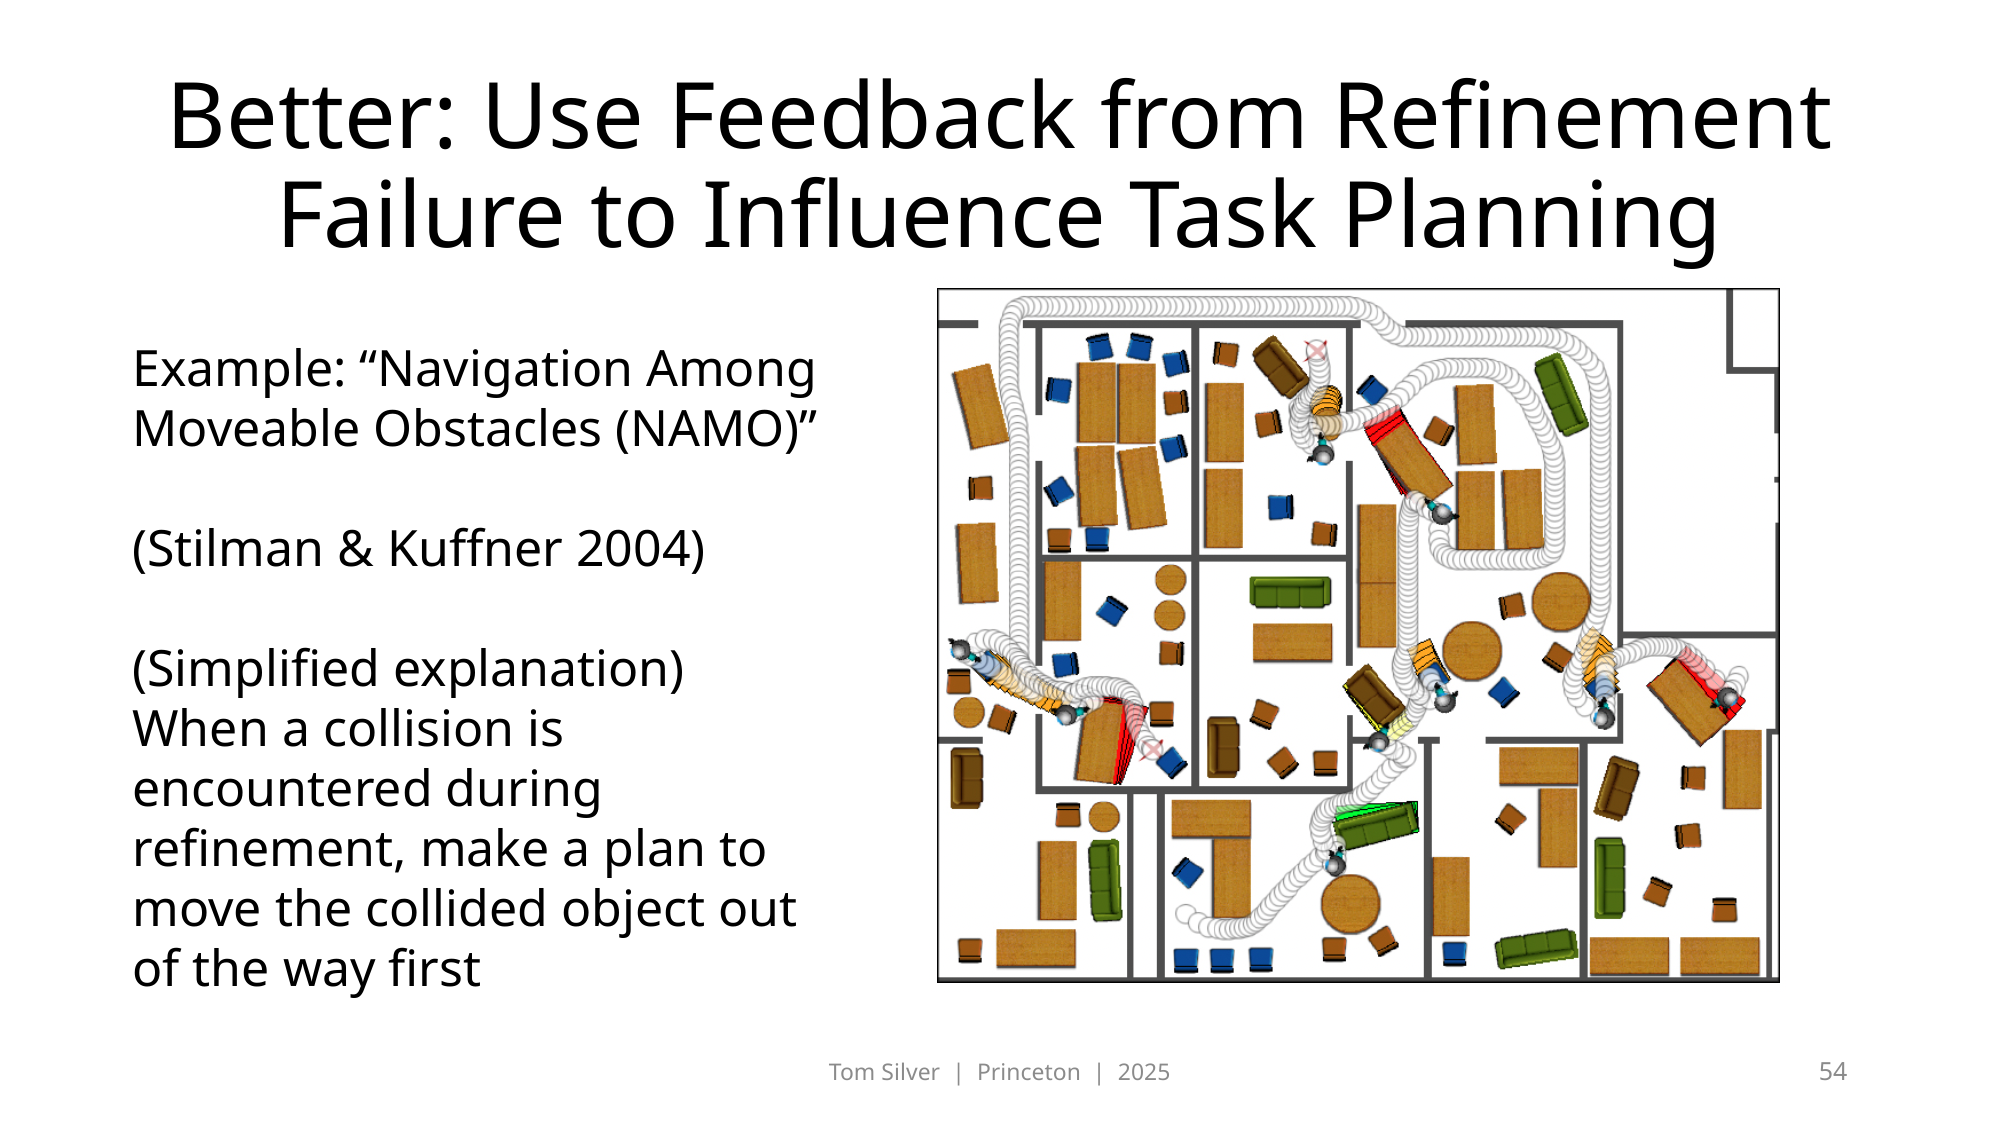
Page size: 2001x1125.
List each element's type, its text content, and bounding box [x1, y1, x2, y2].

text_box Example: “Navigation Among Moveable Obstacles (NAMO)” (Stilman & Kuffner 2004) (Simplified explanation) When a collision is encountered during refinement, make a plan to move the collided object out of the way first [117, 328, 849, 1004]
title Better: Use Feedback from Refinement Failure to Influence Task Planning [137, 59, 1863, 278]
picture [929, 277, 1786, 992]
slide_number 54 [1412, 1042, 1863, 1103]
footer Tom Silver | Princeton | 2025 [605, 1042, 1395, 1103]
